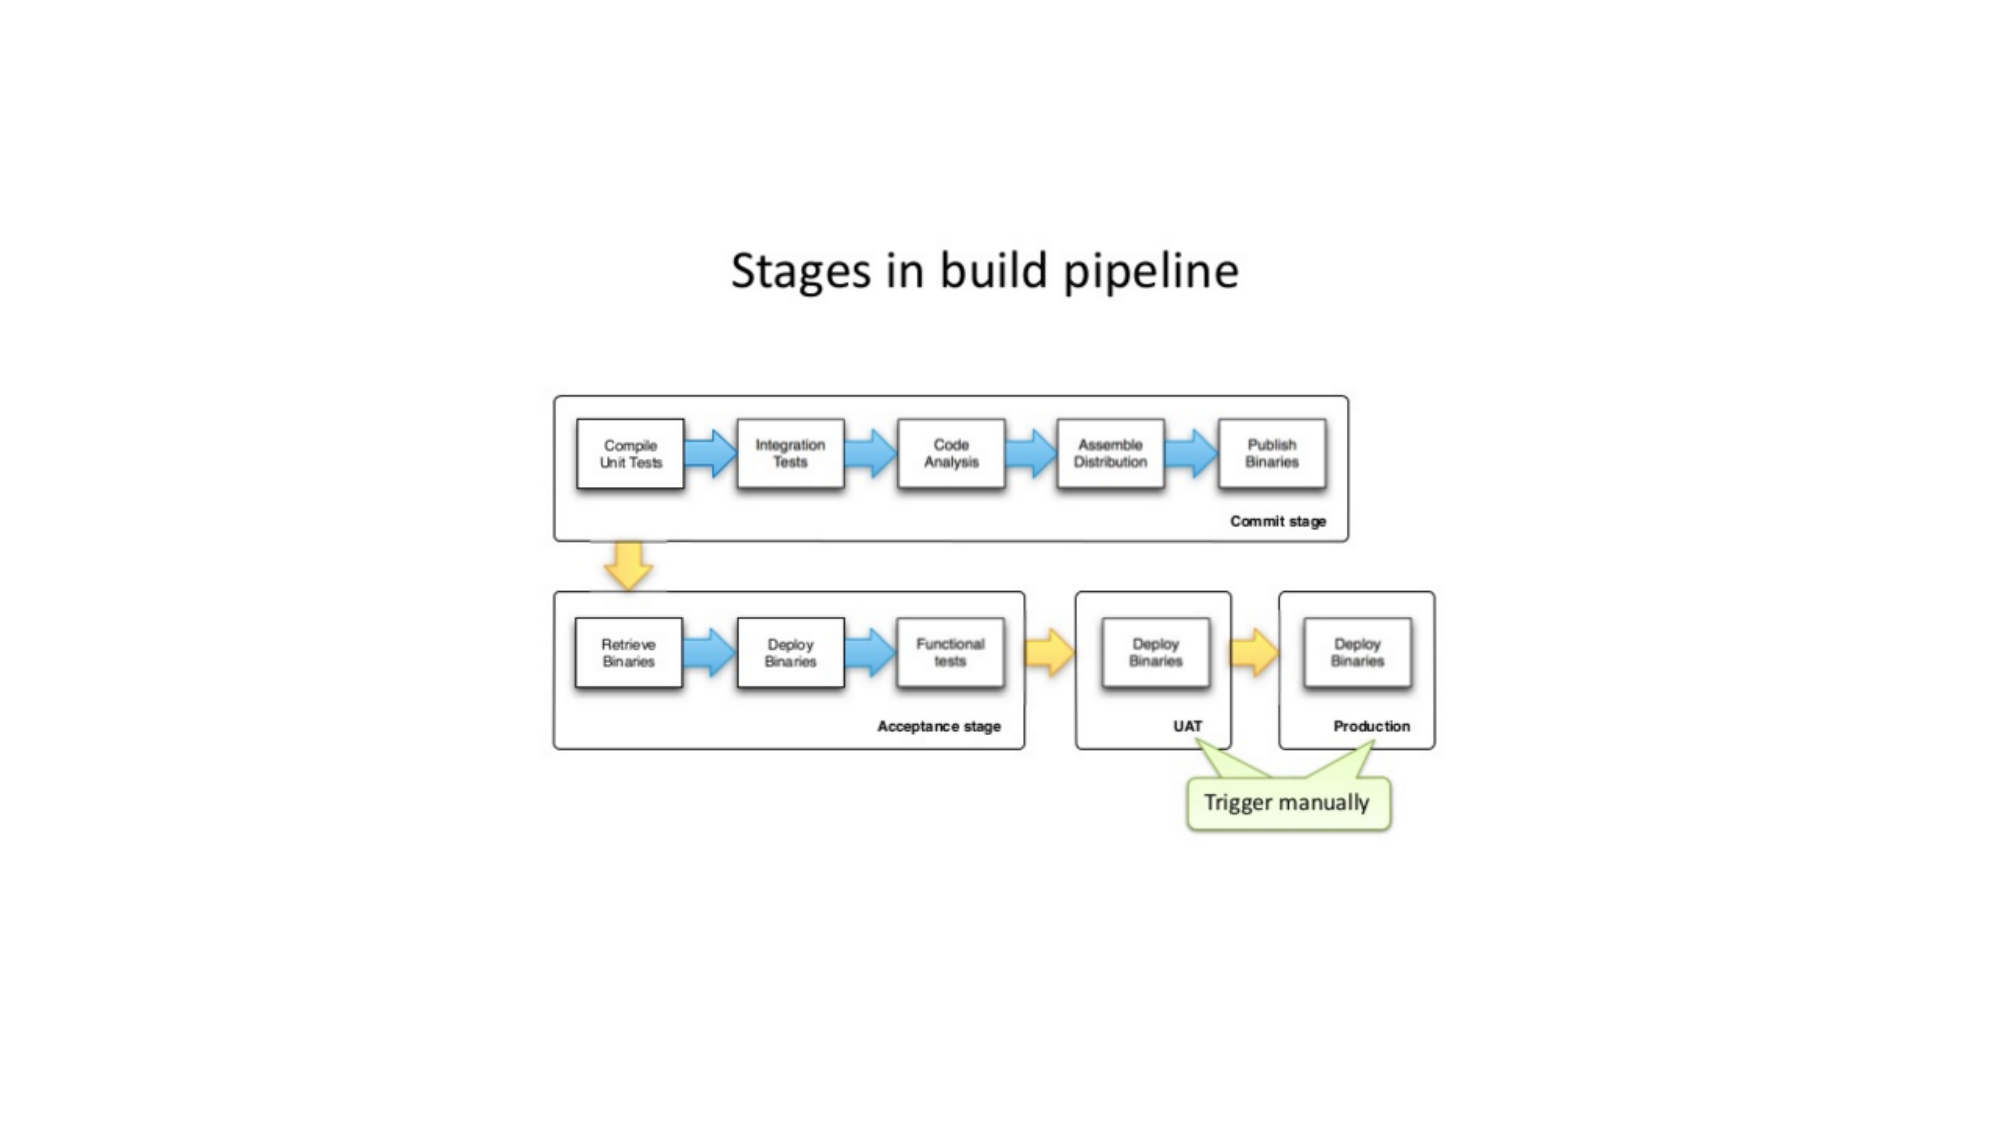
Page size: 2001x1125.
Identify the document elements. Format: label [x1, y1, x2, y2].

picture [517, 206, 1483, 918]
